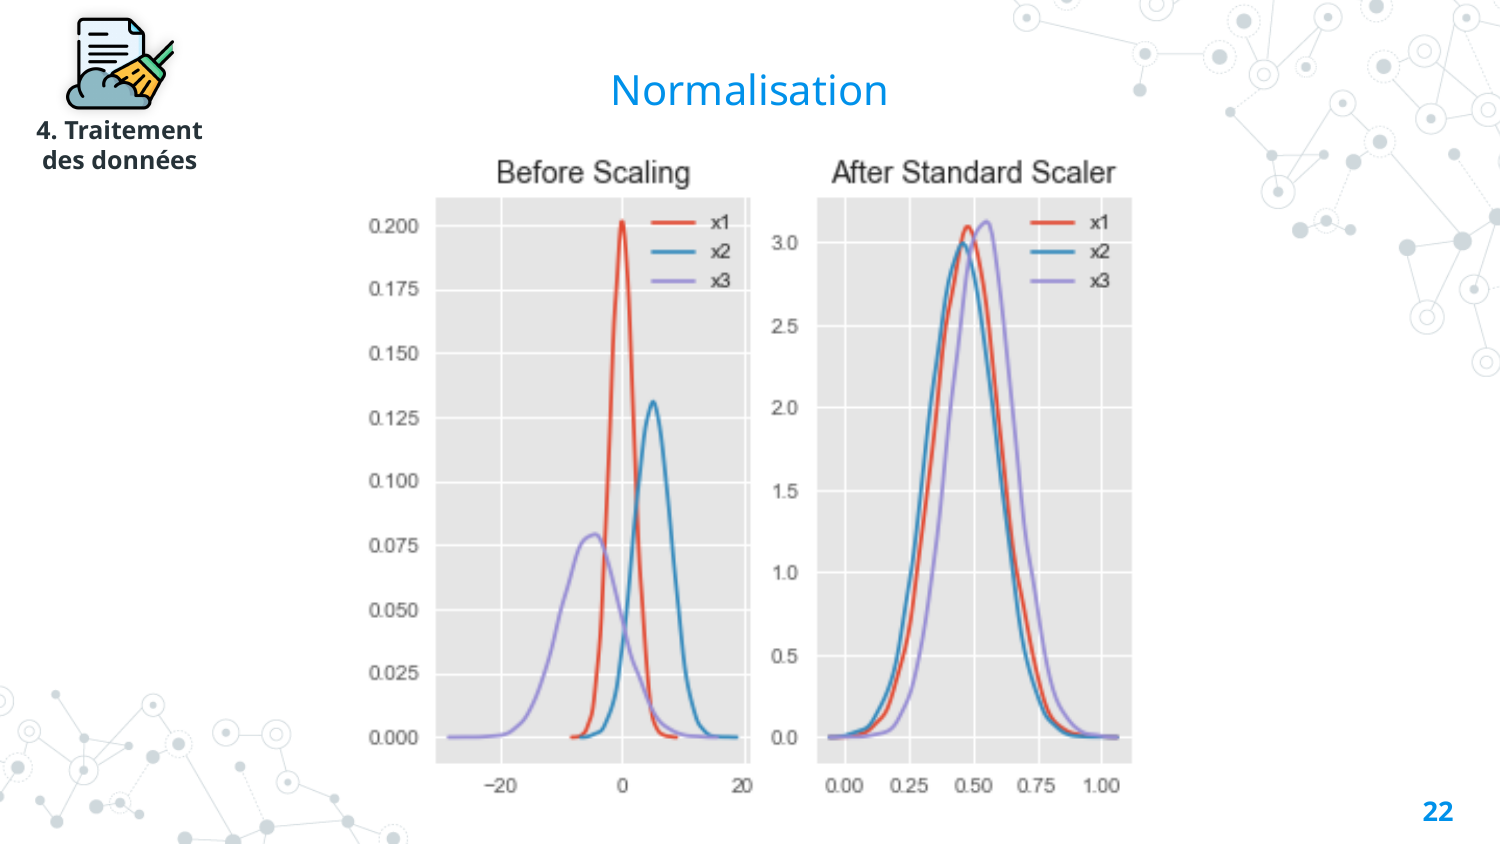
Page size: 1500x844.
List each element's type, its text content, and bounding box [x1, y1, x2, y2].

slide_number 22 [1378, 779, 1469, 844]
picture [0, 0, 1500, 844]
title Normalisation [179, 13, 1372, 129]
text_box 4. Traitement des données [0, 99, 241, 173]
